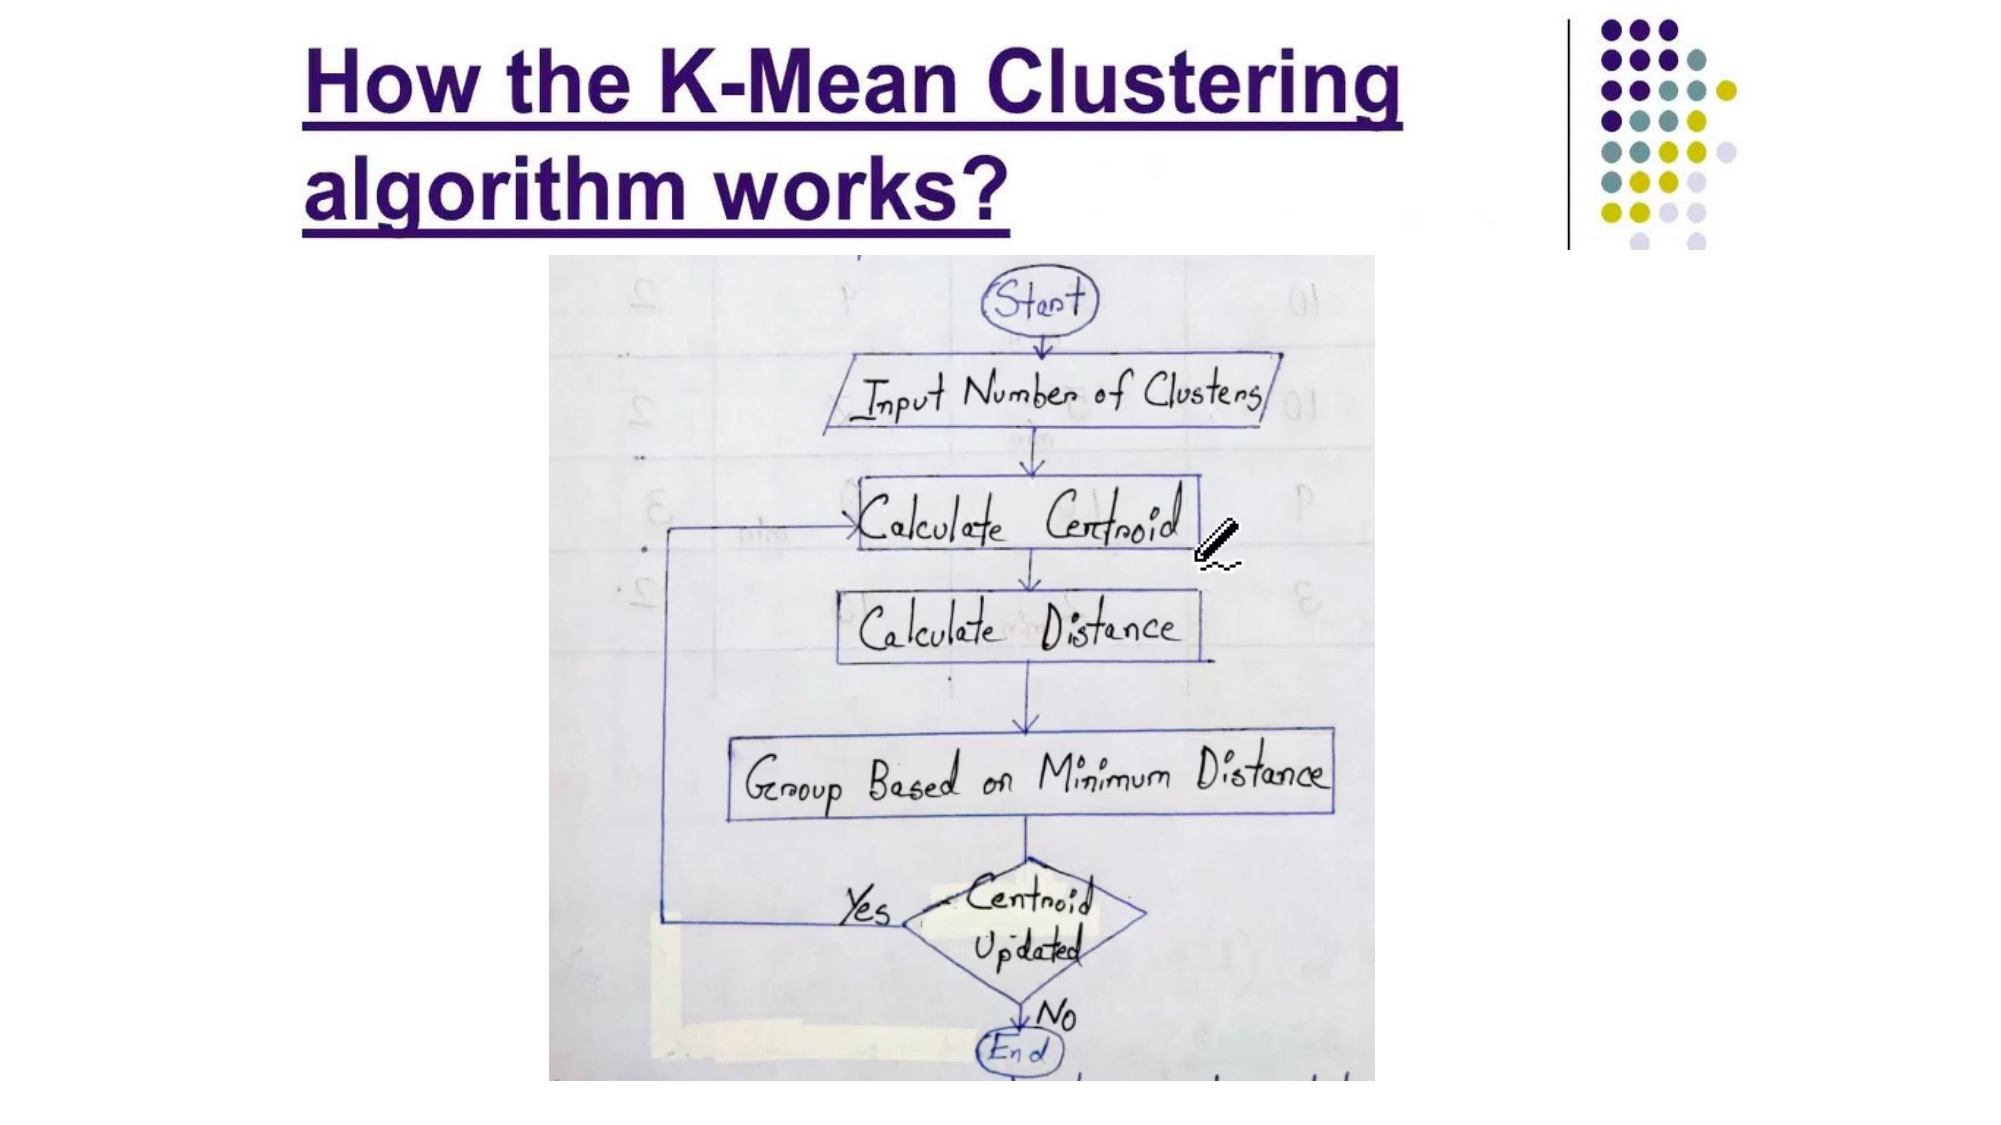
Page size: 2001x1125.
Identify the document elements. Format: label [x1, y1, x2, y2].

picture [549, 254, 1376, 1081]
picture [260, 5, 1754, 251]
